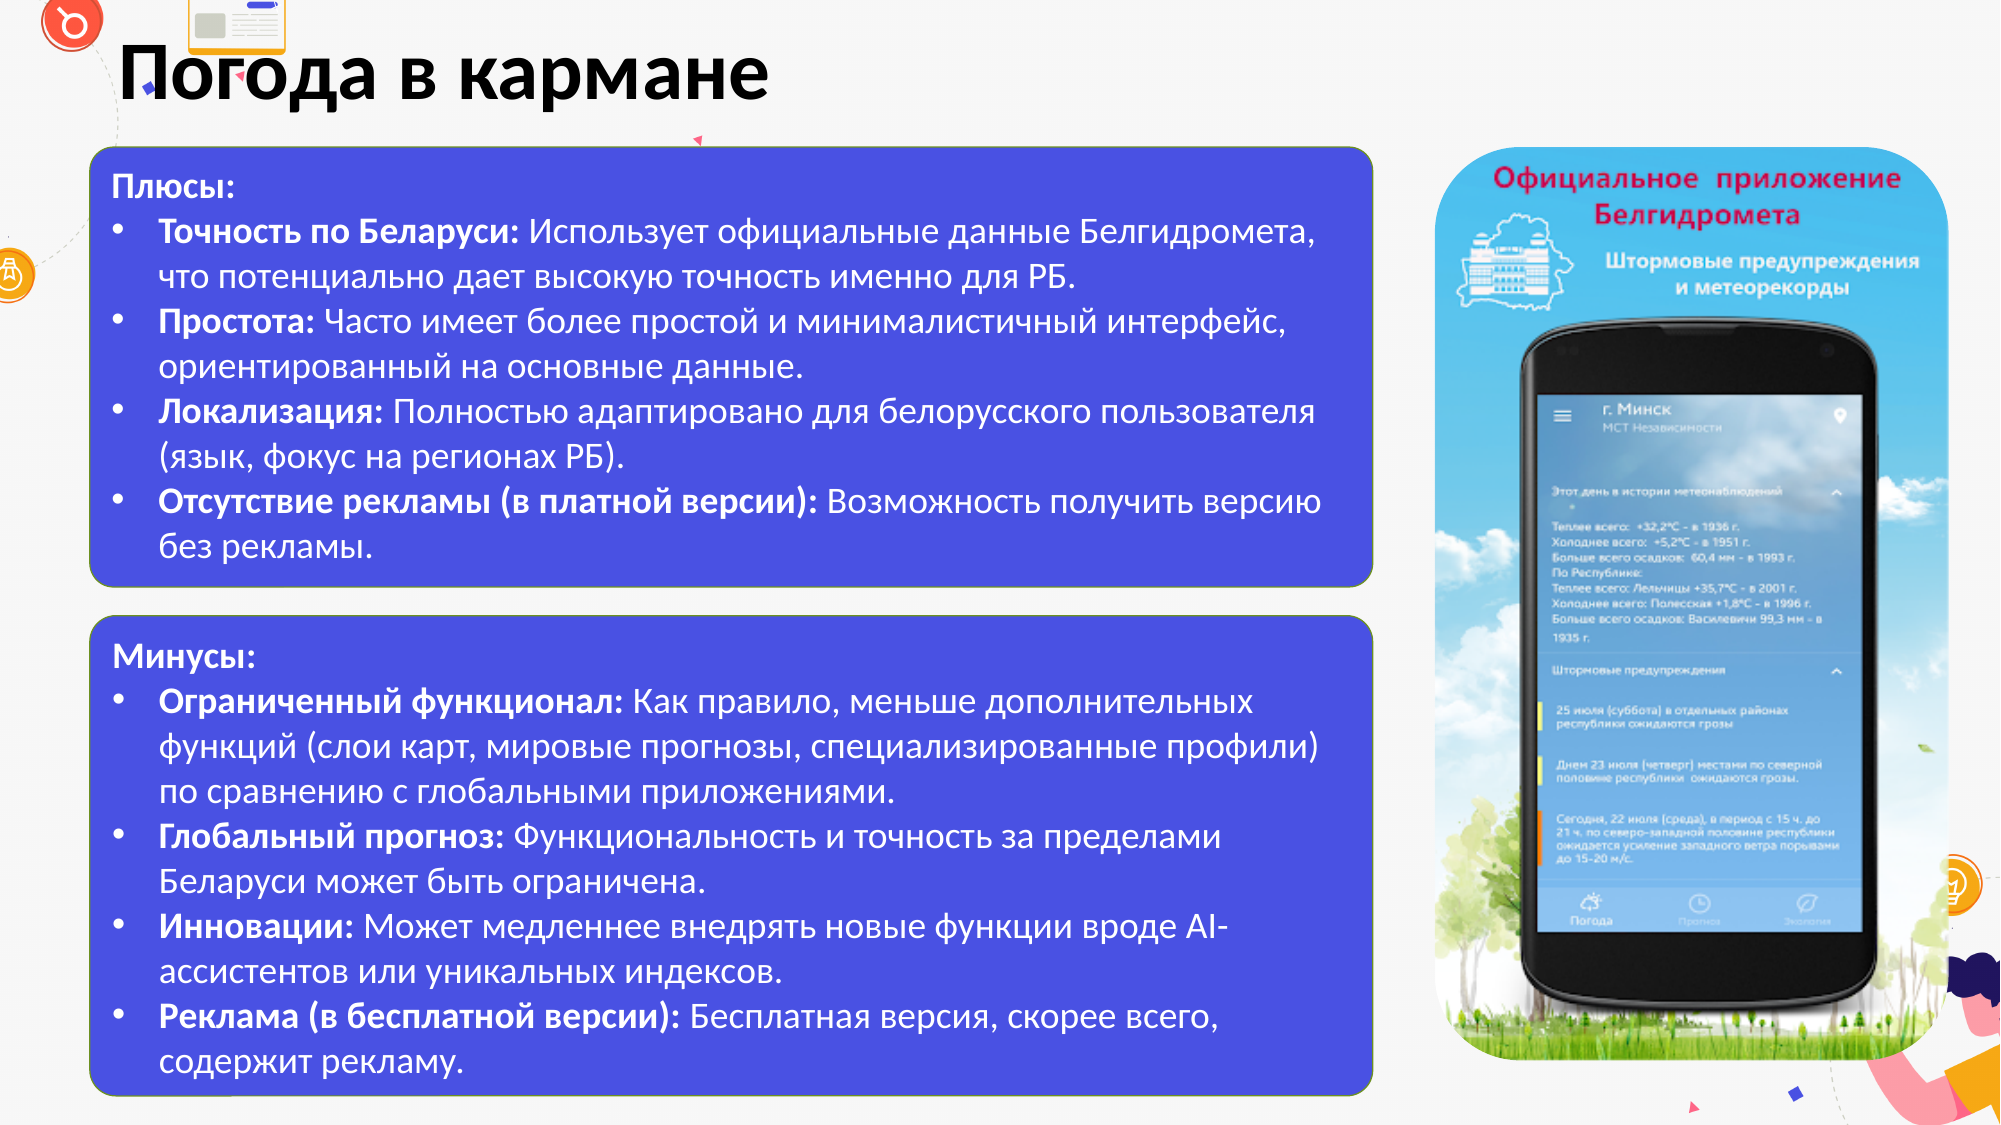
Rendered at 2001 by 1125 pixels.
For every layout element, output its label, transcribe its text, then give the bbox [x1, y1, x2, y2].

text_box Плюсы: Точность по Беларуси: Использует официальные данные Белгидромета, что потенциально дает высокую точность именно для РБ. Простота: Часто имеет более простой и минималистичный интерфейс, ориентированный на основные данные. Локализация: Полностью адаптировано для белорусского пользователя (язык, фокус на регионах РБ). Отсутствие рекламы (в платной версии): Возможность получить версию без рекламы. [89, 147, 1373, 588]
text_box [794, 381, 1343, 588]
picture [0, 0, 2000, 1125]
text_box Погода в кармане [118, 59, 584, 118]
text_box Минусы: Ограниченный функционал: Как правило, меньше дополнительных функций (слои карт, мировые прогнозы, специализированные профили) по сравнению с глобальными приложениями. Глобальный прогноз: Функциональность и точность за пределами Беларуси может быть ограничена. Инновации: Может медленнее внедрять новые функции вроде AI-ассистентов или уникальных индексов. Реклама (в бесплатной версии): Бесплатная версия, скорее всего, содержит рекламу. [89, 615, 1373, 1096]
